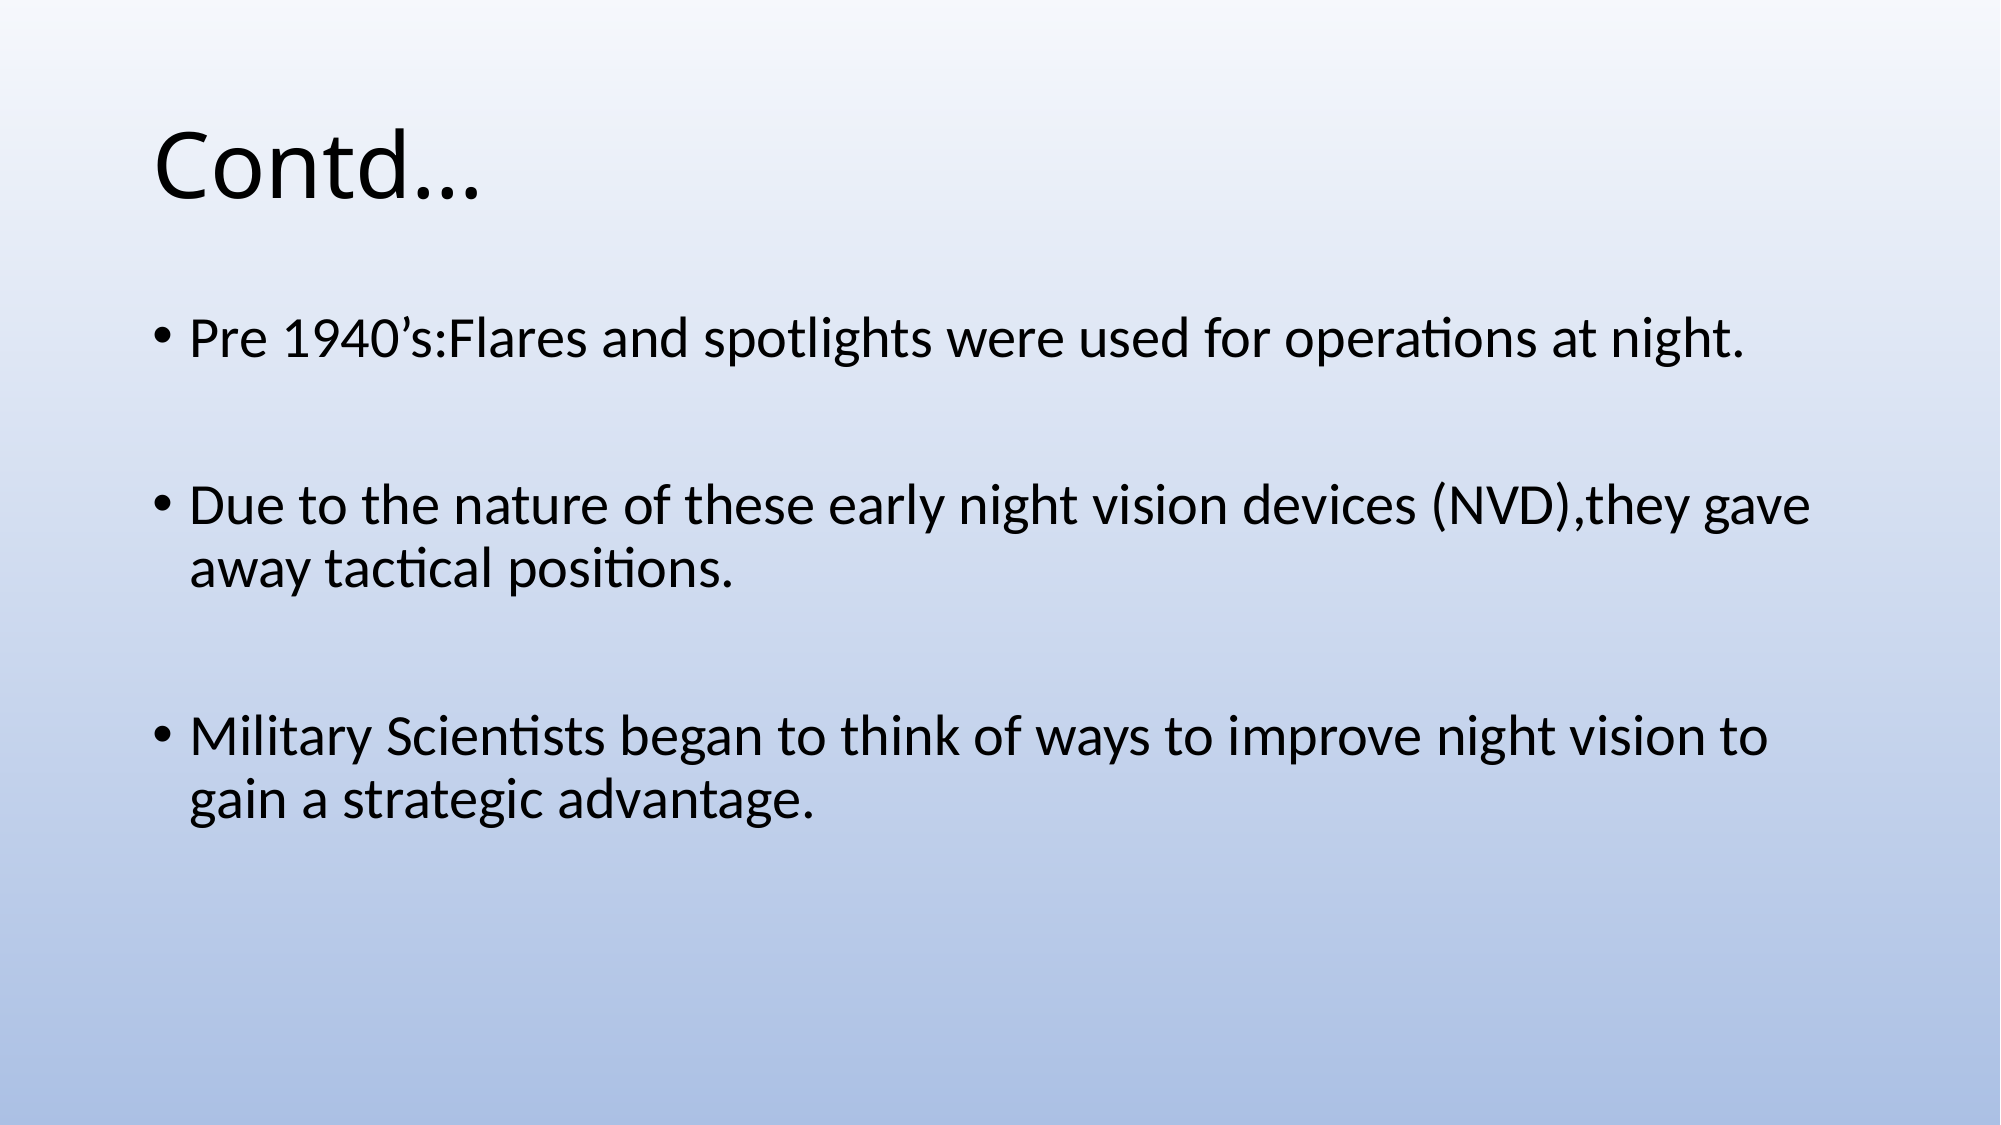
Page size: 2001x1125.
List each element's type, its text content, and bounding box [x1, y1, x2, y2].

list Pre 1940’s:Flares and spotlights were used for operations at night. Due to the nature of these early night vision devices (NVD),they gave away tactical positions. Military Scientists began to think of ways to improve night vision to gain a strategic advantage. [137, 299, 1863, 1014]
title Contd… [137, 59, 1863, 278]
